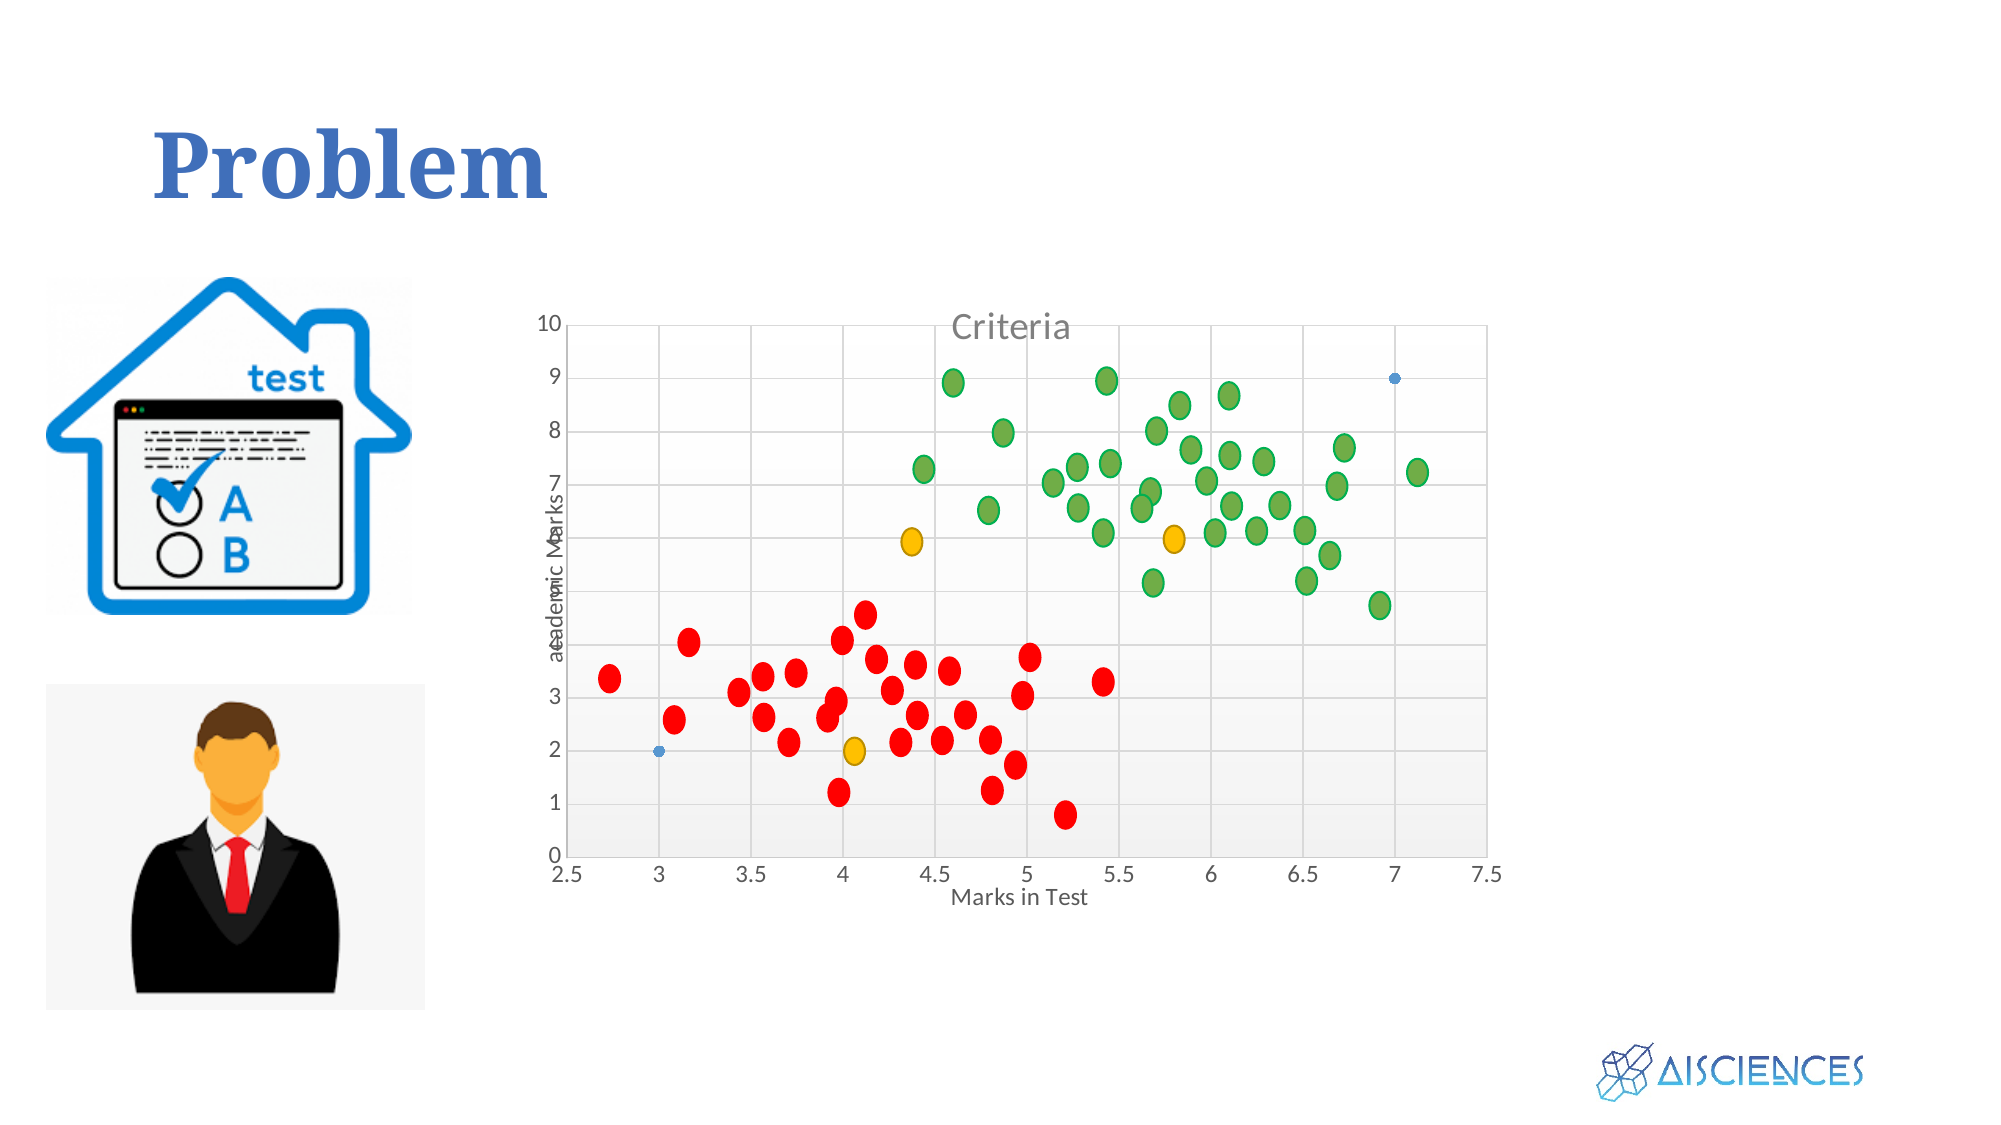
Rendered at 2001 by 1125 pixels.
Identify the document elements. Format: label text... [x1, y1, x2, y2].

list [46, 684, 425, 1010]
picture [46, 277, 412, 615]
chart [515, 277, 1509, 920]
picture [1596, 1042, 1863, 1102]
title Problem [137, 59, 1863, 278]
